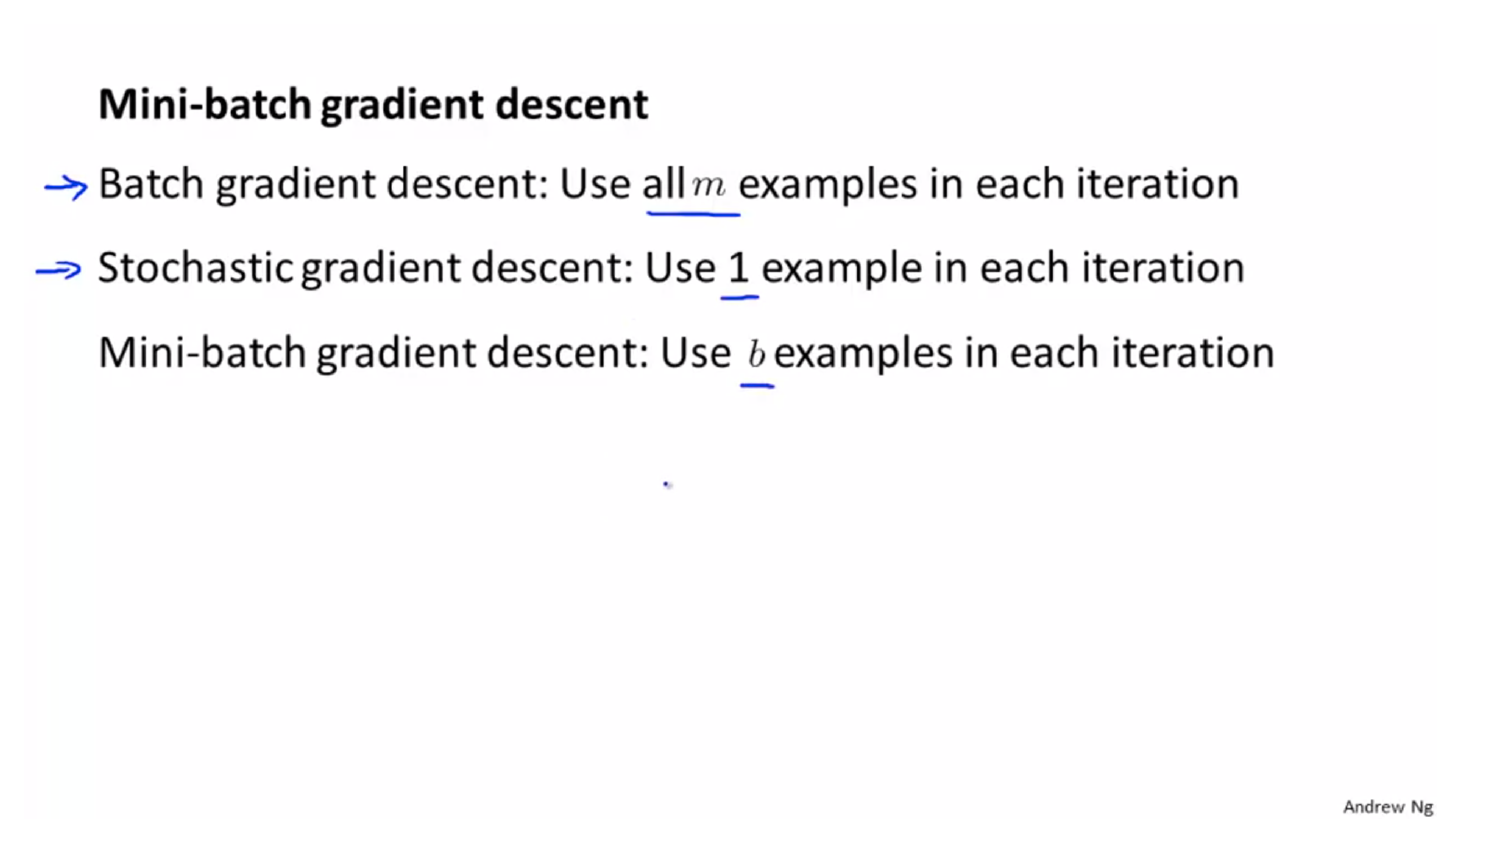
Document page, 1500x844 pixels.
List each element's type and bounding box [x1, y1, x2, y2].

picture [24, 24, 1437, 819]
